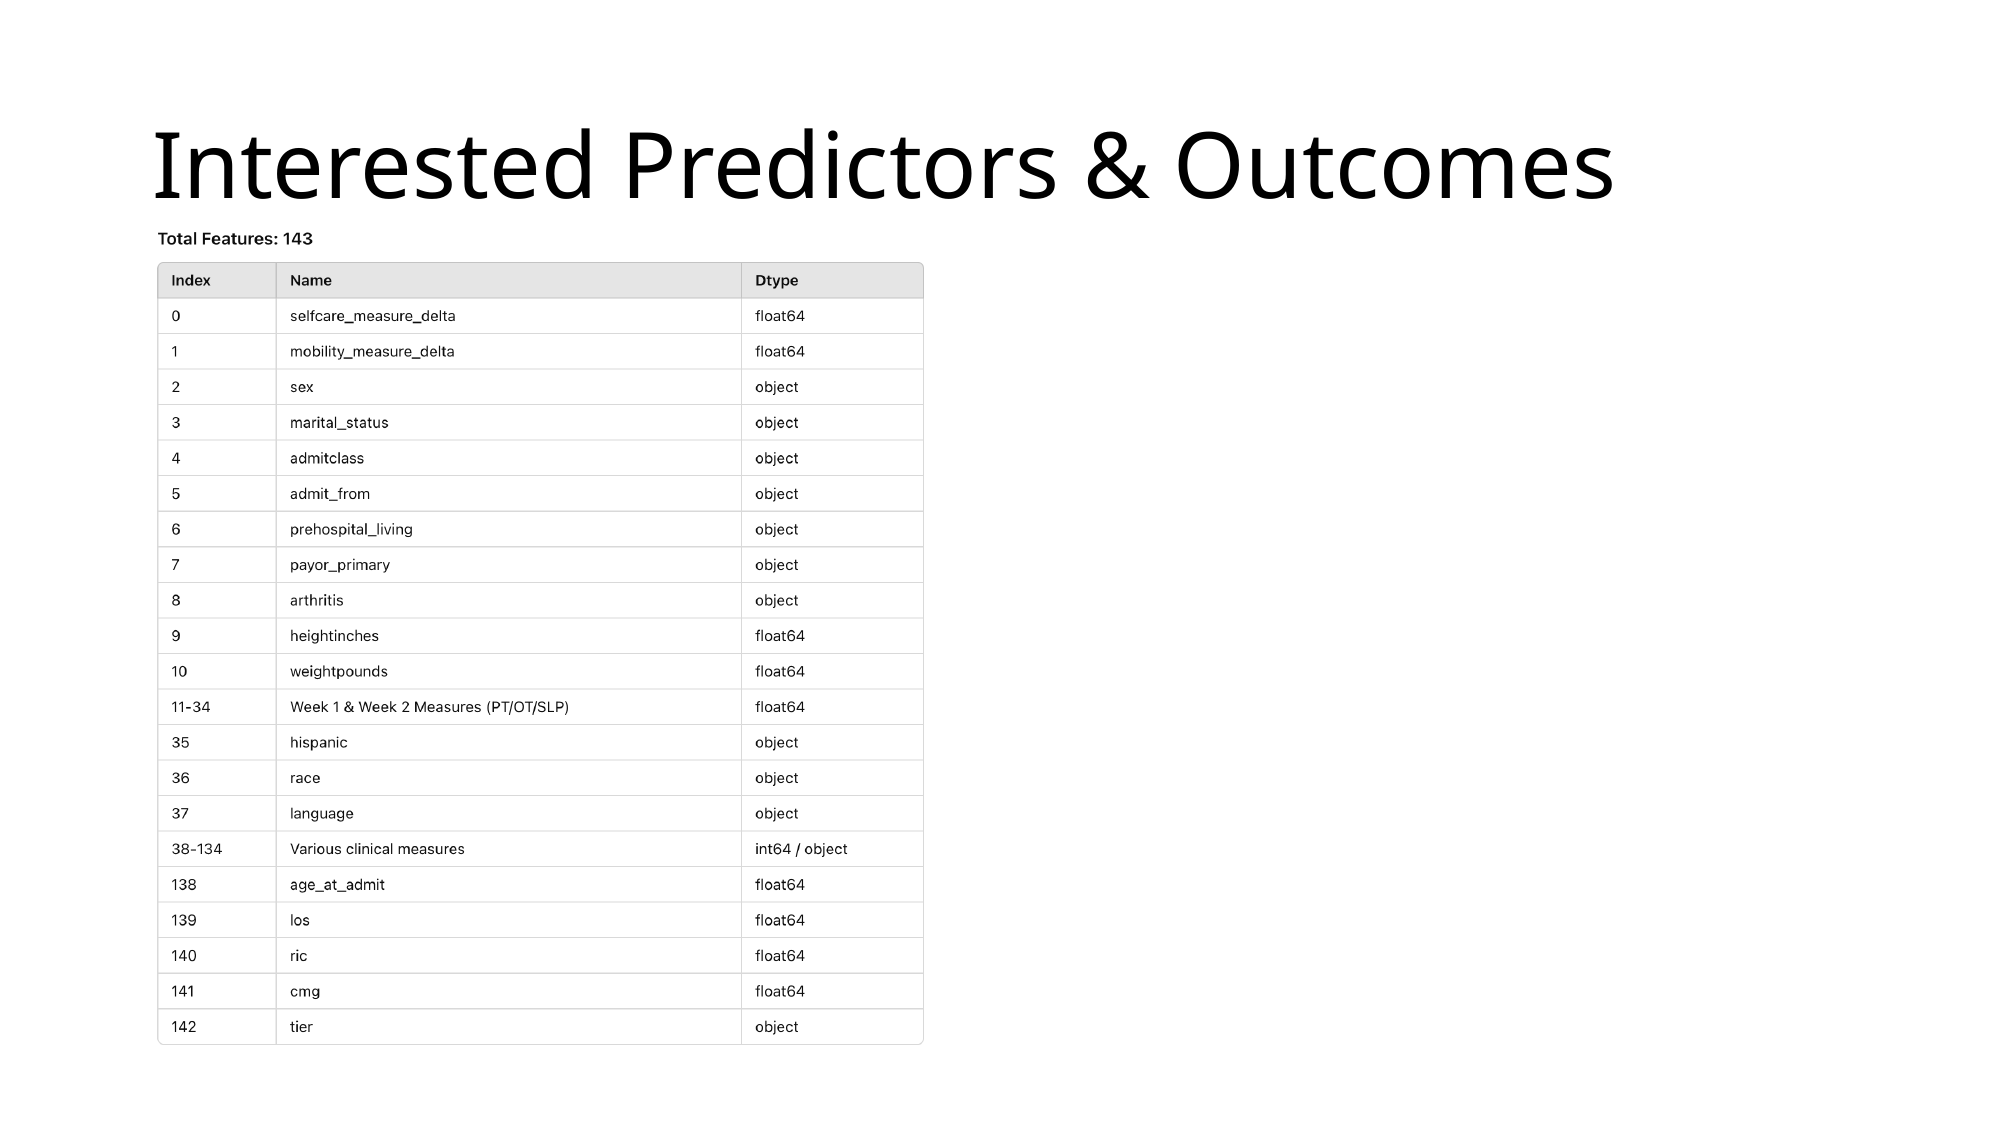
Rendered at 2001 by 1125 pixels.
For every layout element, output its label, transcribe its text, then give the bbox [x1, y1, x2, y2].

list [137, 224, 931, 1050]
title Interested Predictors & Outcomes [137, 59, 1863, 278]
